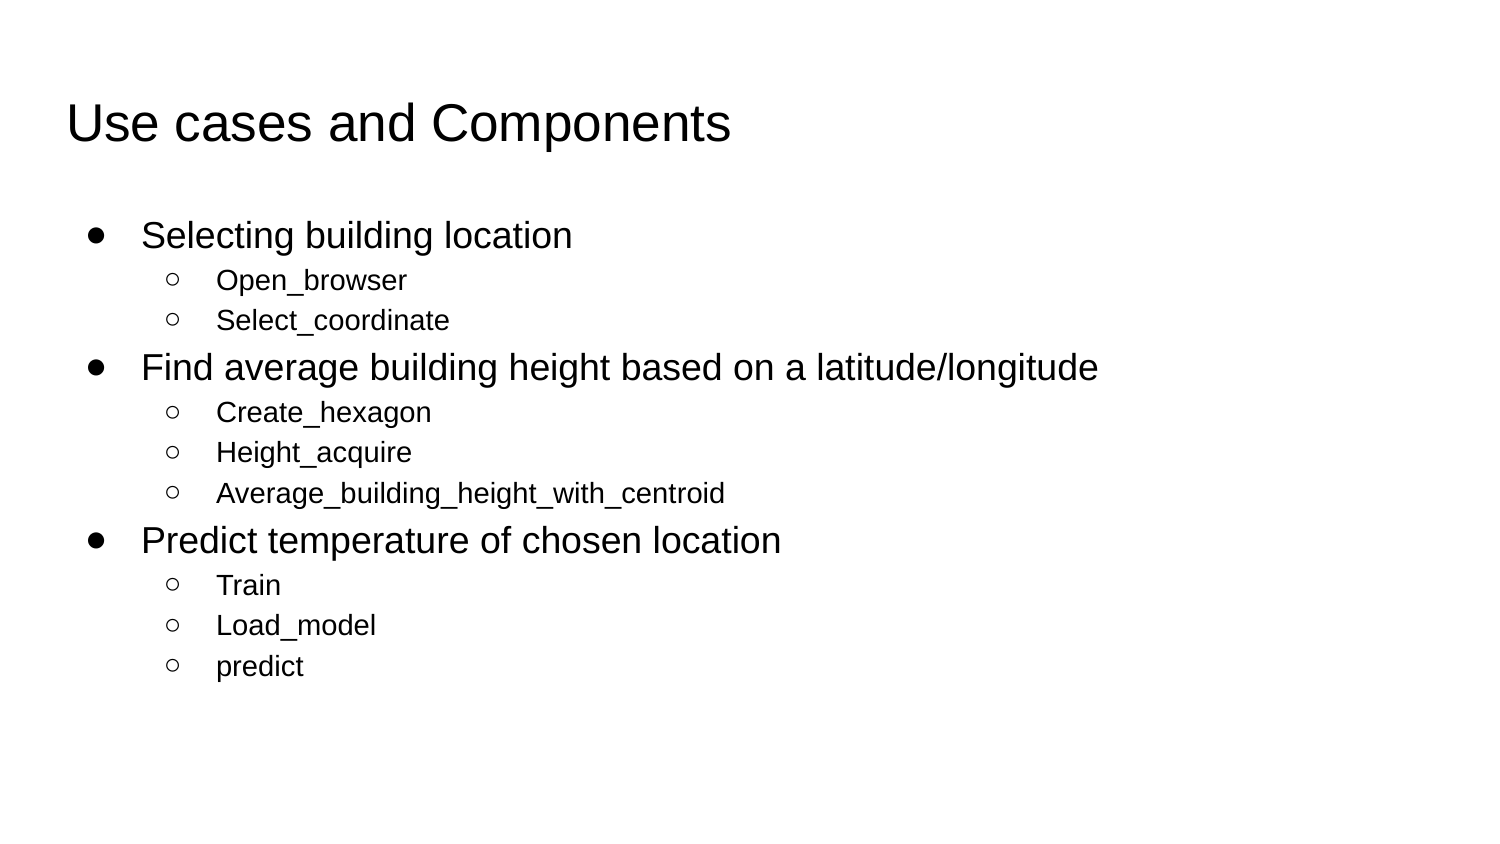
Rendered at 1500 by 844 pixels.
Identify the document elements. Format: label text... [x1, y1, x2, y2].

title Use cases and Components [51, 72, 1449, 167]
list Selecting building location Open_browser Select_coordinate Find average building height based on a latitude/longitude Create_hexagon Height_acquire Average_building_height_with_centroid Predict temperature of chosen location Train Load_model predict [51, 189, 1449, 750]
